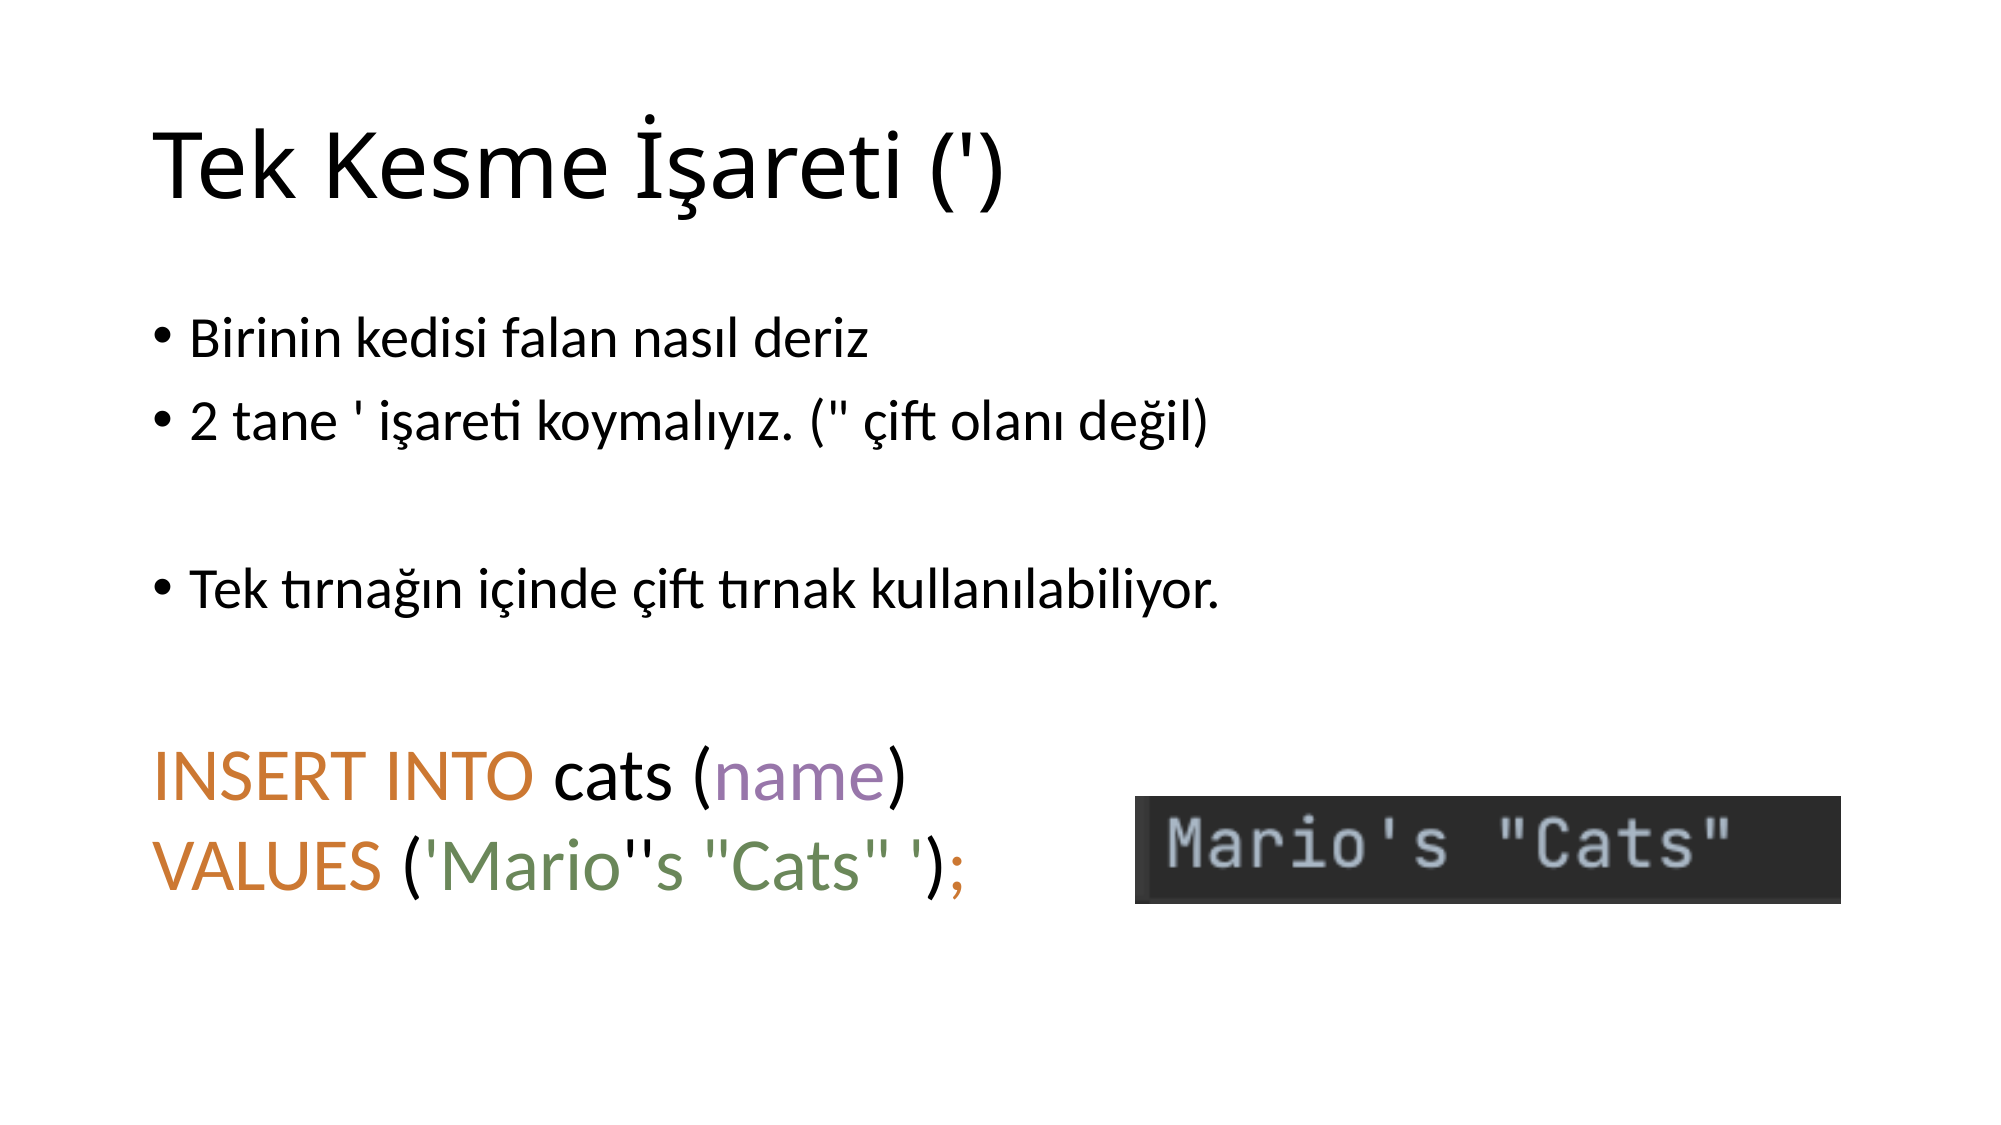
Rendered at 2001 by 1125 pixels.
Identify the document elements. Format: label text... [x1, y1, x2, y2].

list Birinin kedisi falan nasıl deriz 2 tane ' işareti koymalıyız. (" çift olanı değil) Tek tırnağın içinde çift tırnak kullanılabiliyor. [137, 299, 1863, 1014]
title Tek Kesme İşareti (') [137, 59, 1863, 278]
picture [1135, 796, 1841, 904]
text_box INSERT INTO cats (name) VALUES ('Mario''s "Cats" '); [137, 717, 1241, 913]
